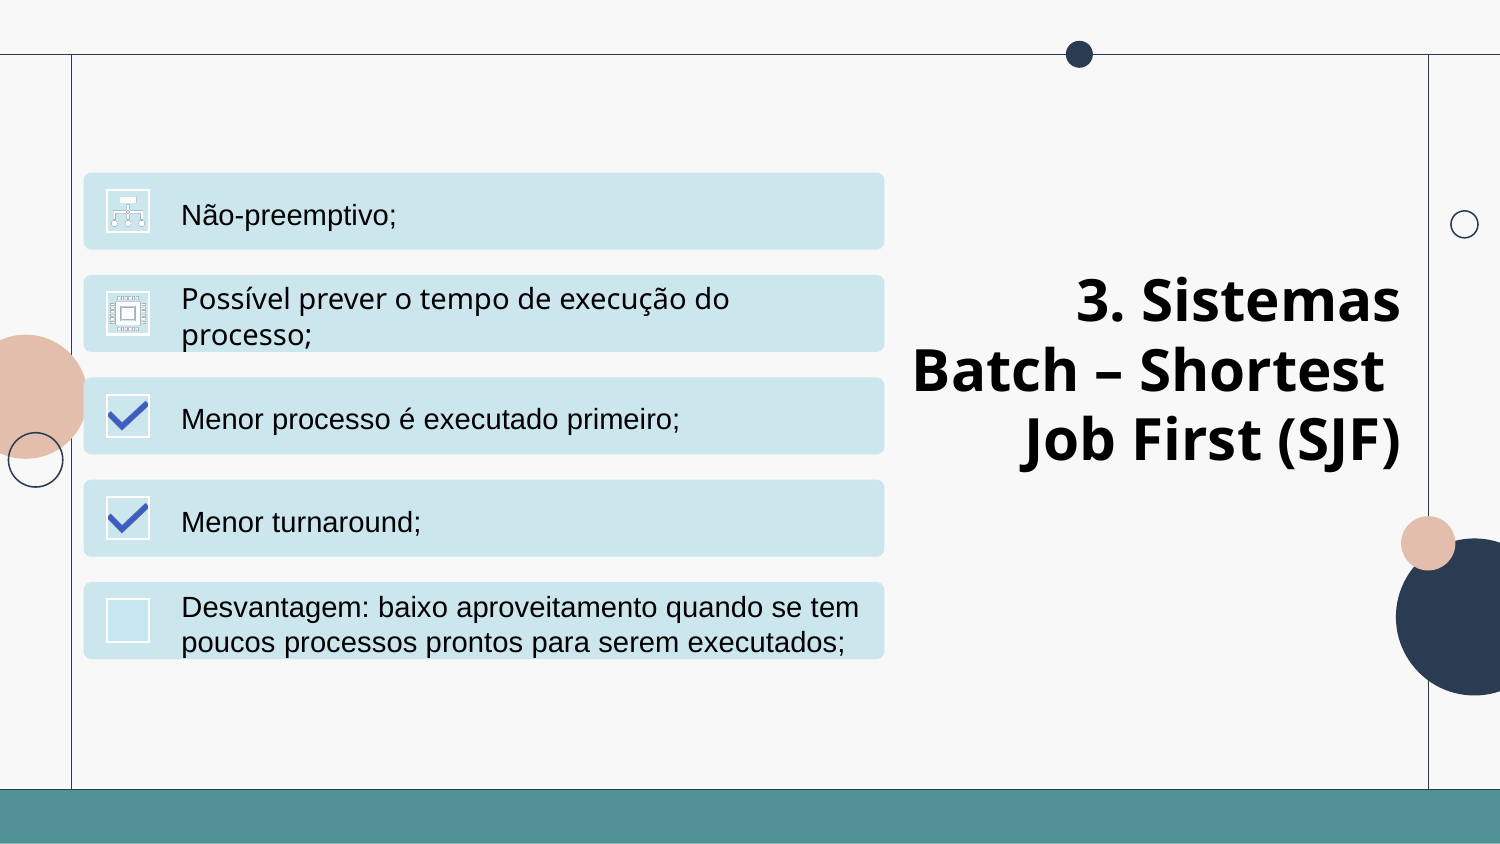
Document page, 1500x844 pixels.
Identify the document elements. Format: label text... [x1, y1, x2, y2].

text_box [83, 171, 885, 665]
text_box 3. Sistemas Batch – Shortest Job First (SJF) [889, 255, 1417, 480]
